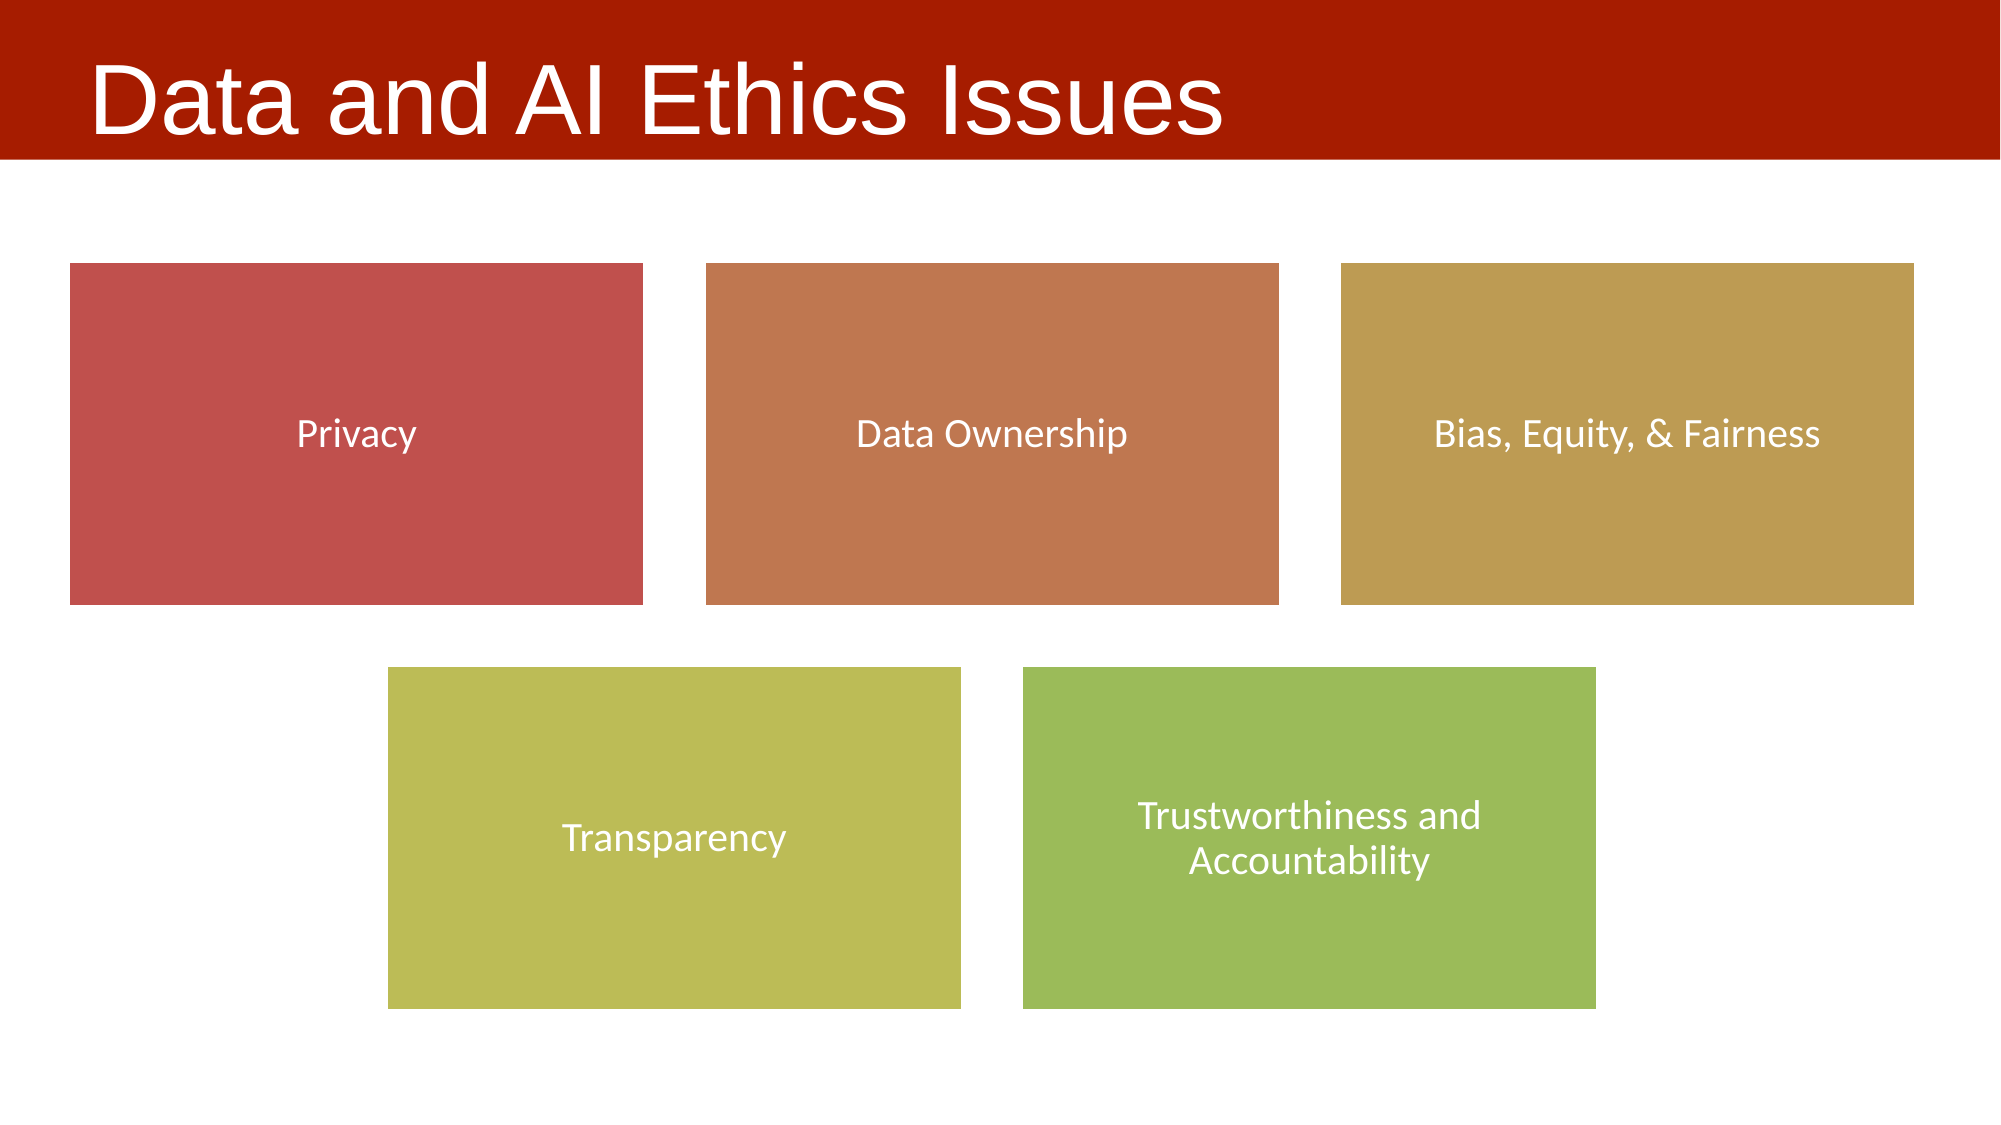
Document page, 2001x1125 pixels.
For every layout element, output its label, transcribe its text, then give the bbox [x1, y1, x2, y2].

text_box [67, 225, 1917, 1047]
title Data and AI Ethics Issues [68, 14, 1932, 140]
